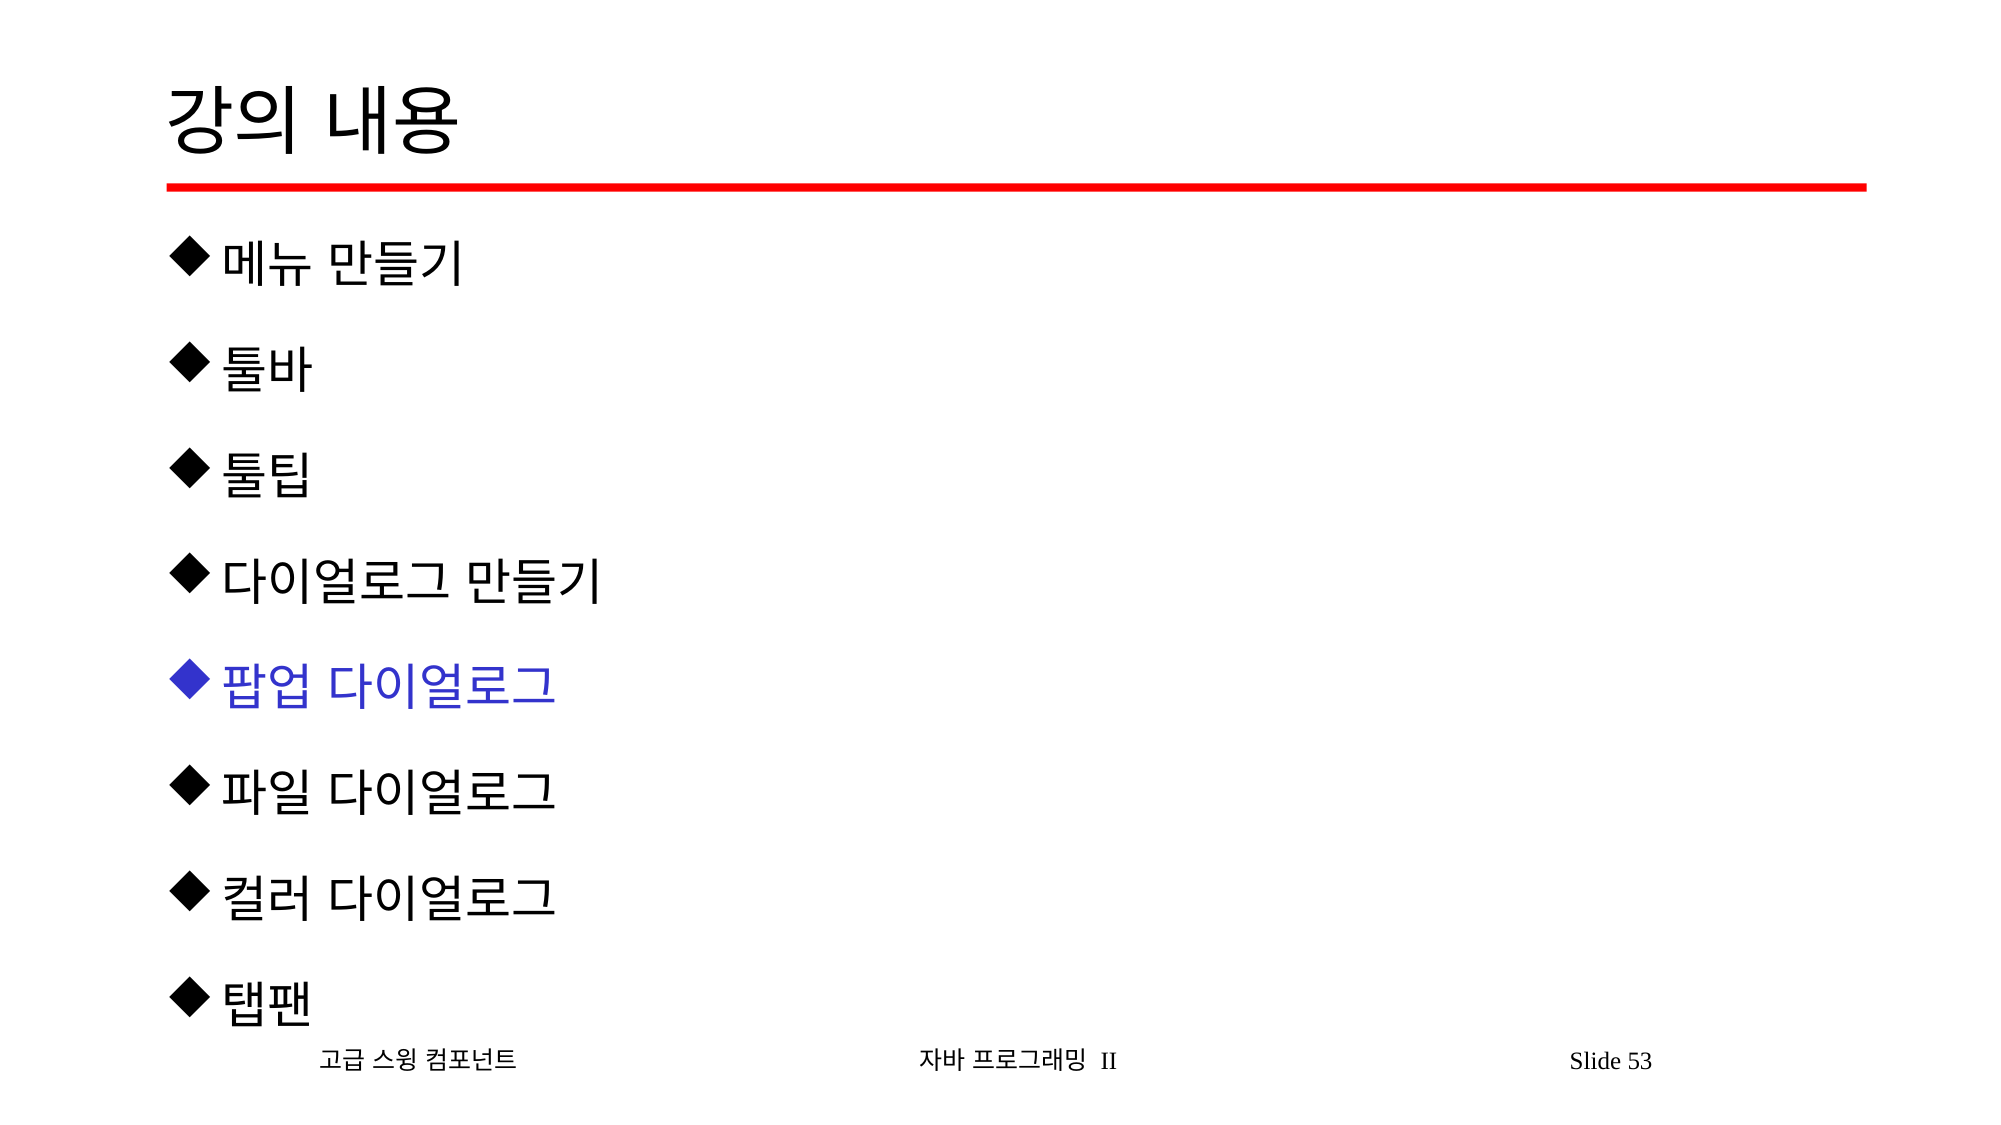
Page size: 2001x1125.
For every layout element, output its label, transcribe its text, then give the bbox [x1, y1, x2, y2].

title 강의 내용 [150, 50, 1850, 188]
list 메뉴 만들기 툴바 툴팁 다이얼로그 만들기 팝업 다이얼로그 파일 다이얼로그 컬러 다이얼로그 탭팬 [150, 224, 1850, 1000]
